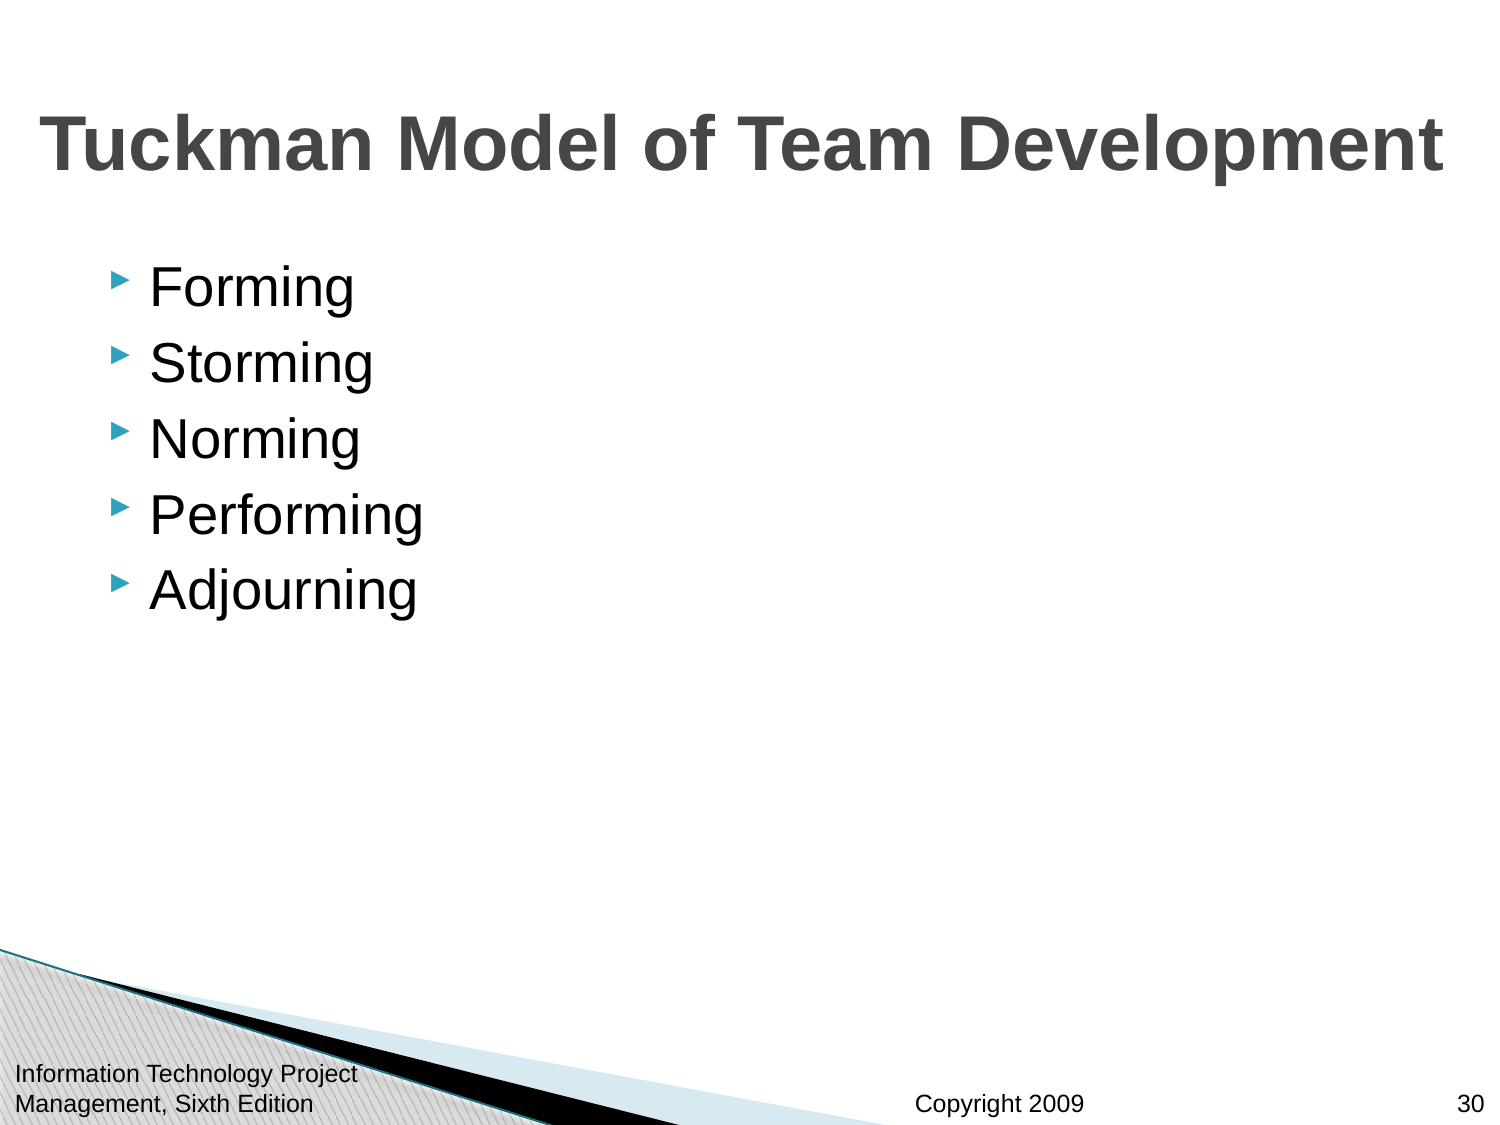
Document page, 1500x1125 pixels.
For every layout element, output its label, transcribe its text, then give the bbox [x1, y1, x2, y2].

title Tuckman Model of Team Development [24, 45, 1463, 233]
list Forming Storming Norming Performing Adjourning [75, 242, 1425, 986]
footer Information Technology Project Management, Sixth Edition [0, 1065, 425, 1125]
slide_number 30 [1408, 1065, 1500, 1125]
